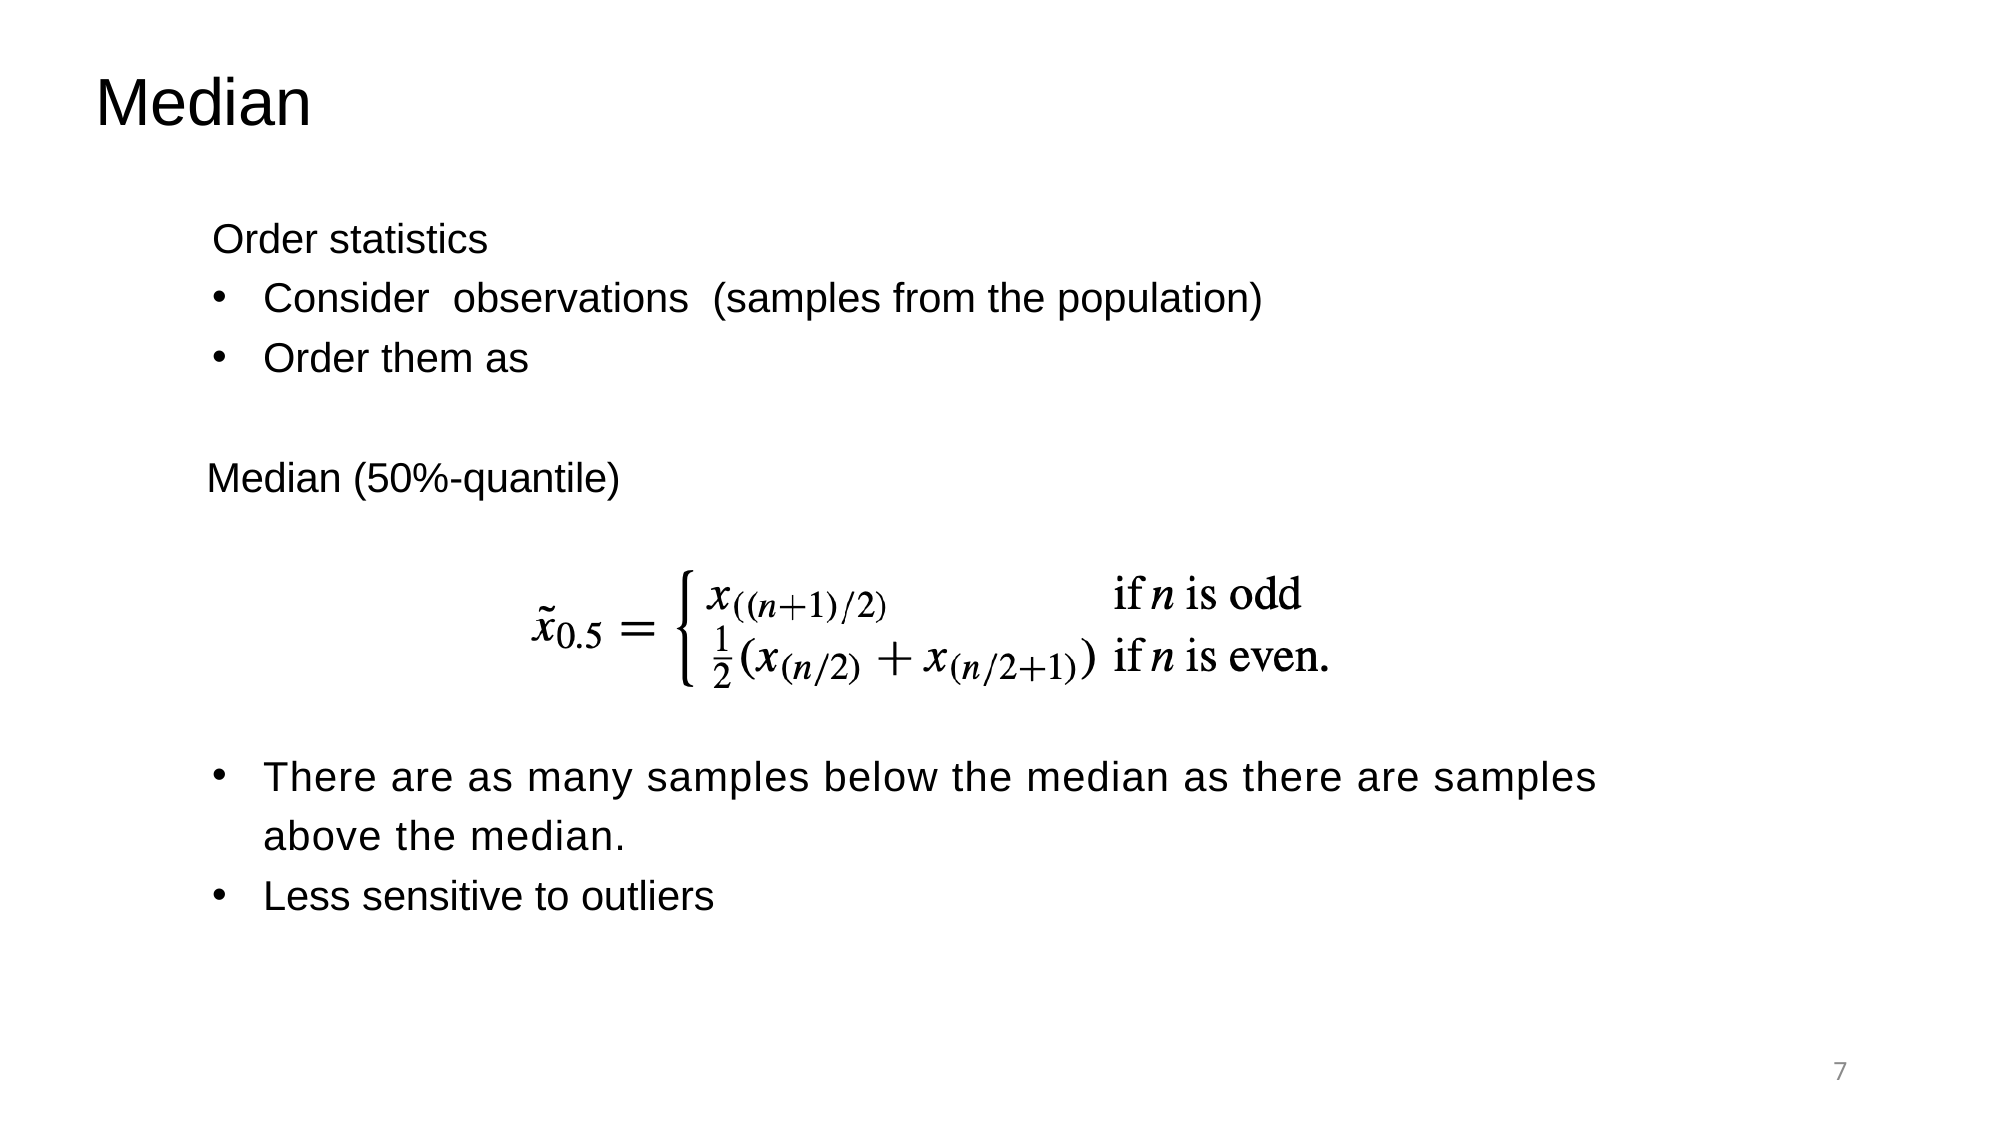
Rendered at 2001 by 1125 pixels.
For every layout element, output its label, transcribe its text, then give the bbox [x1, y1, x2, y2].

title Median [93, 3, 1284, 193]
slide_number 7 [1412, 1042, 1863, 1103]
picture [503, 562, 1353, 699]
